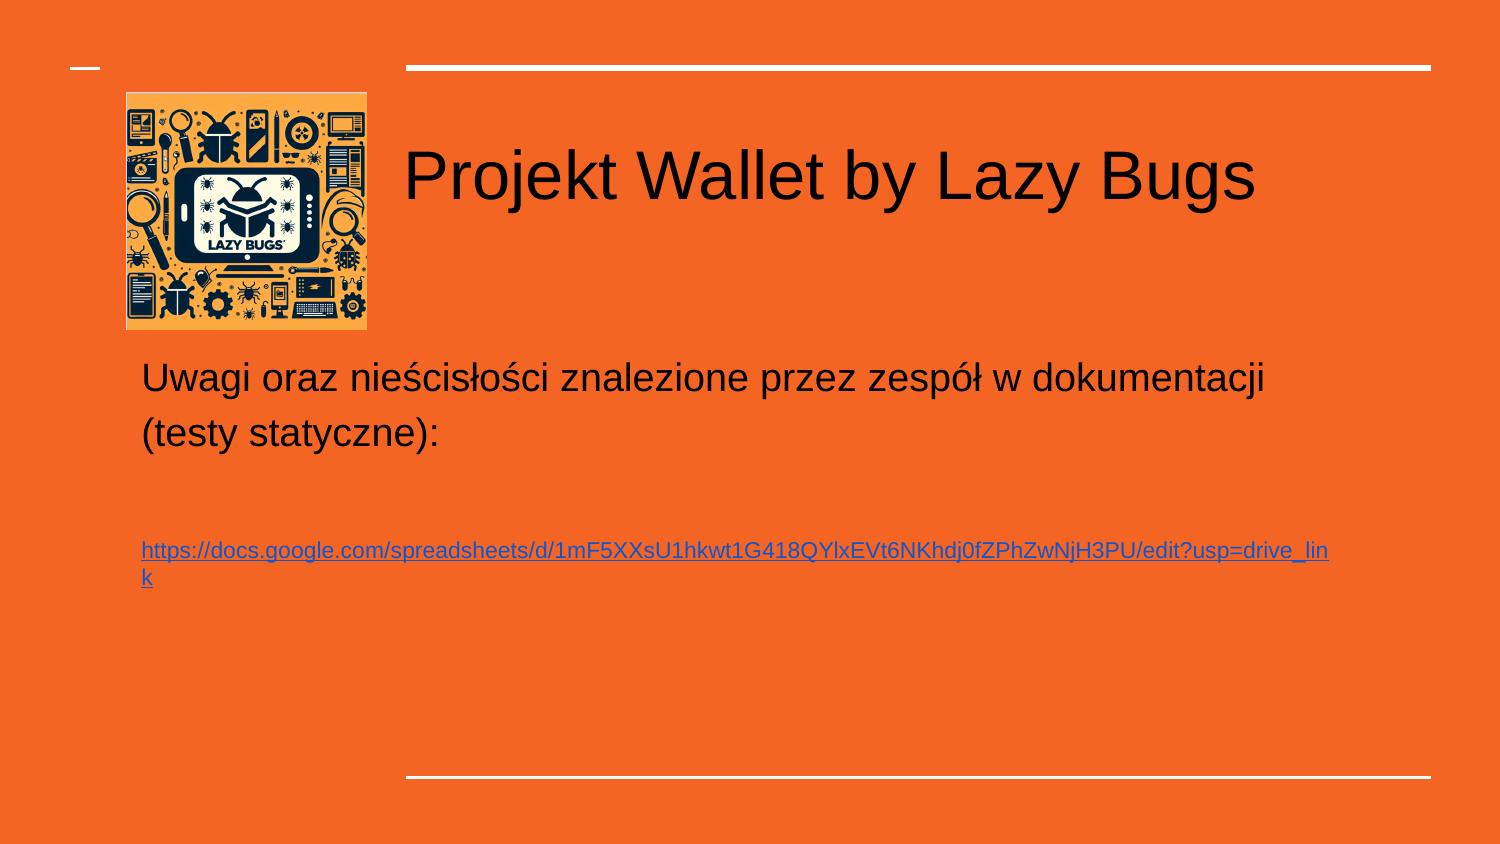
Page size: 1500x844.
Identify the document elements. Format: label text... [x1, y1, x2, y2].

picture [125, 92, 367, 331]
title Projekt Wallet by Lazy Bugs [389, 103, 1428, 357]
text_box Uwagi oraz nieścisłości znalezione przez zespół w dokumentacji (testy statyczne): https://docs.google.com/spreadsheets/d/1mF5XXsU1hkwt1G418QYlxEVt6NKhdj0fZPhZwNjH3PU/edit?usp=drive_link [126, 330, 1348, 619]
